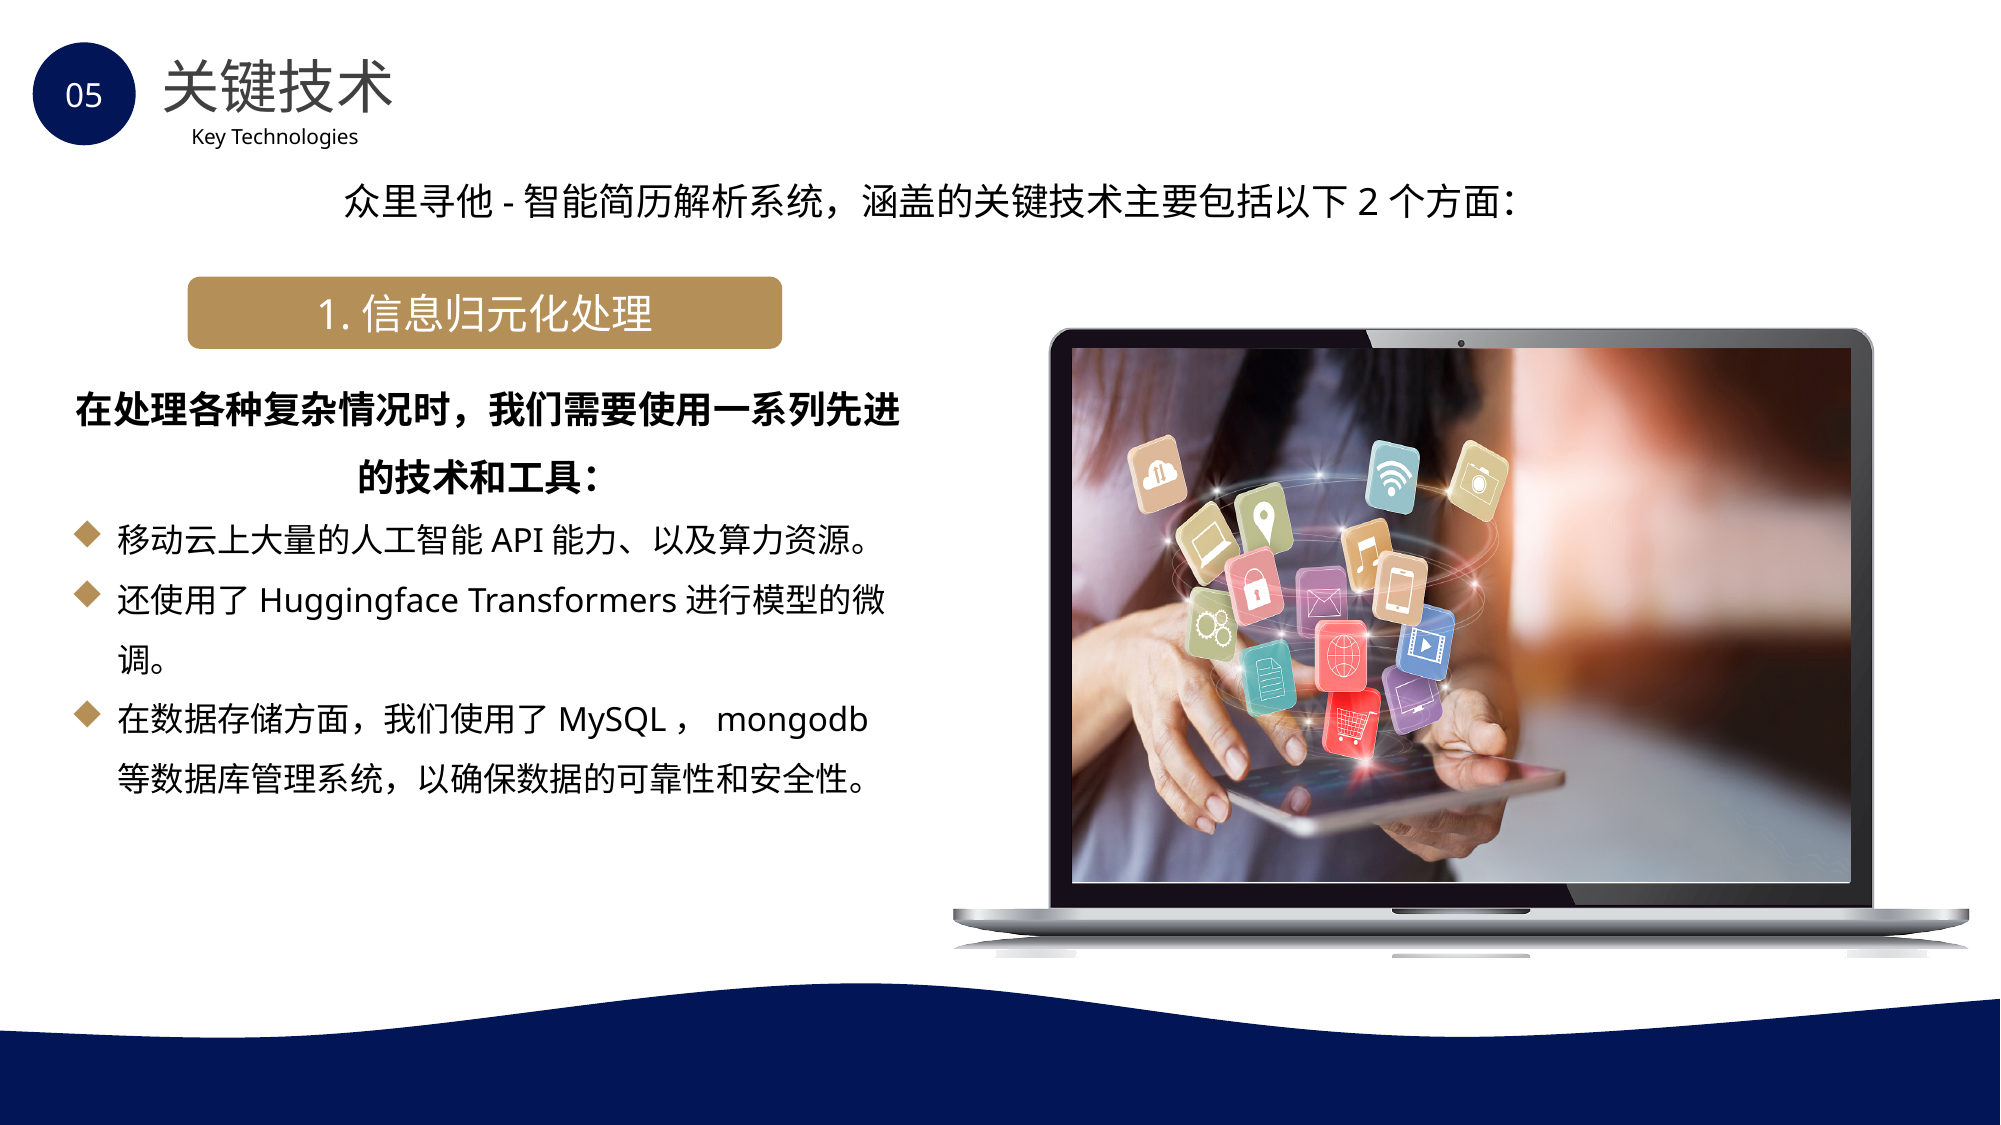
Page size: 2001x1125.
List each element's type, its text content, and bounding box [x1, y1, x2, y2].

text_box [0, 982, 2000, 1125]
text_box 众里寻他-智能简历解析系统，涵盖的关键技术主要包括以下2个方面： [270, 170, 1732, 231]
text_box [146, 42, 516, 157]
text_box 在处理各种复杂情况时，我们需要使用一系列先进的技术和工具： 移动云上大量的人工智能API能力、以及算力资源。 还使用了Huggingface Transformers进行模型的微调。 在数据存储方面，我们使用了MySQL，mongodb等数据库管理系统，以确保数据的可靠性和安全性。 [56, 356, 909, 964]
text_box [909, 275, 2000, 1019]
text_box 1.信息归元化处理 [186, 275, 784, 350]
text_box 05 [31, 41, 137, 147]
